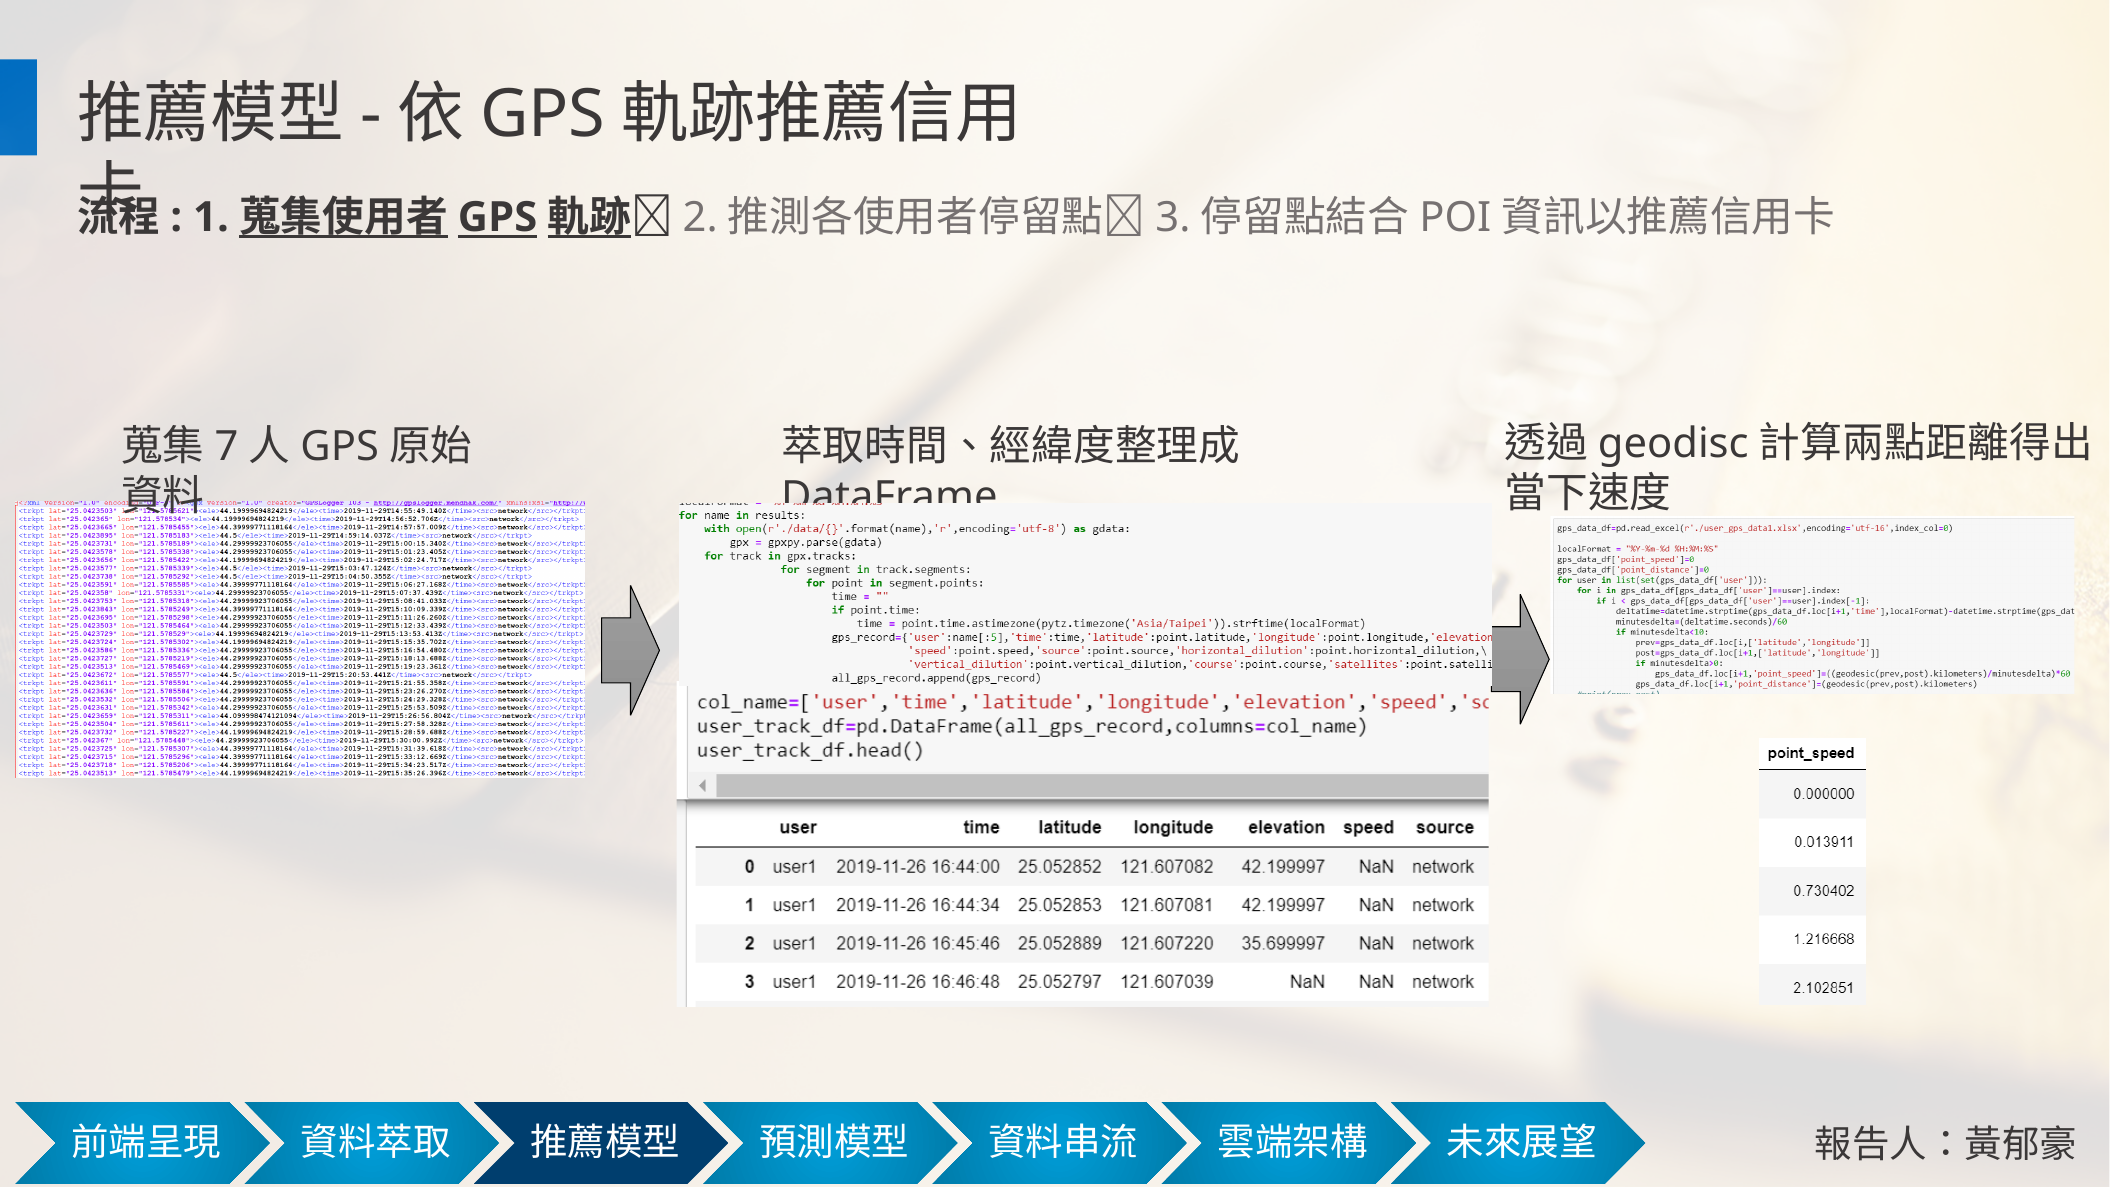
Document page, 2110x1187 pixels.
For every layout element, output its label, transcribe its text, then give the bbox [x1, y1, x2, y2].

picture [15, 501, 585, 778]
text_box [601, 585, 661, 716]
picture [676, 503, 1492, 1007]
text_box 蒐集7人GPS原始資料 [105, 410, 523, 501]
text_box 萃取時間、經緯度整理成DataFrame [765, 410, 1439, 503]
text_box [15, 1101, 1646, 1184]
picture [1550, 516, 2075, 694]
text_box 透過geodisc計算兩點距離得出 當下速度 [1488, 408, 2110, 525]
text_box [1490, 594, 1550, 725]
text_box 流程: 1.蒐集使用者GPS軌跡2.推測各使用者停留點3.停留點結合POI資訊以推薦信用卡 [61, 181, 2000, 248]
text_box 報告人：黃郁豪 [1798, 1112, 2095, 1174]
picture [1759, 738, 1866, 1005]
text_box 推薦模型-依GPS軌跡推薦信用卡 [61, 61, 1102, 181]
